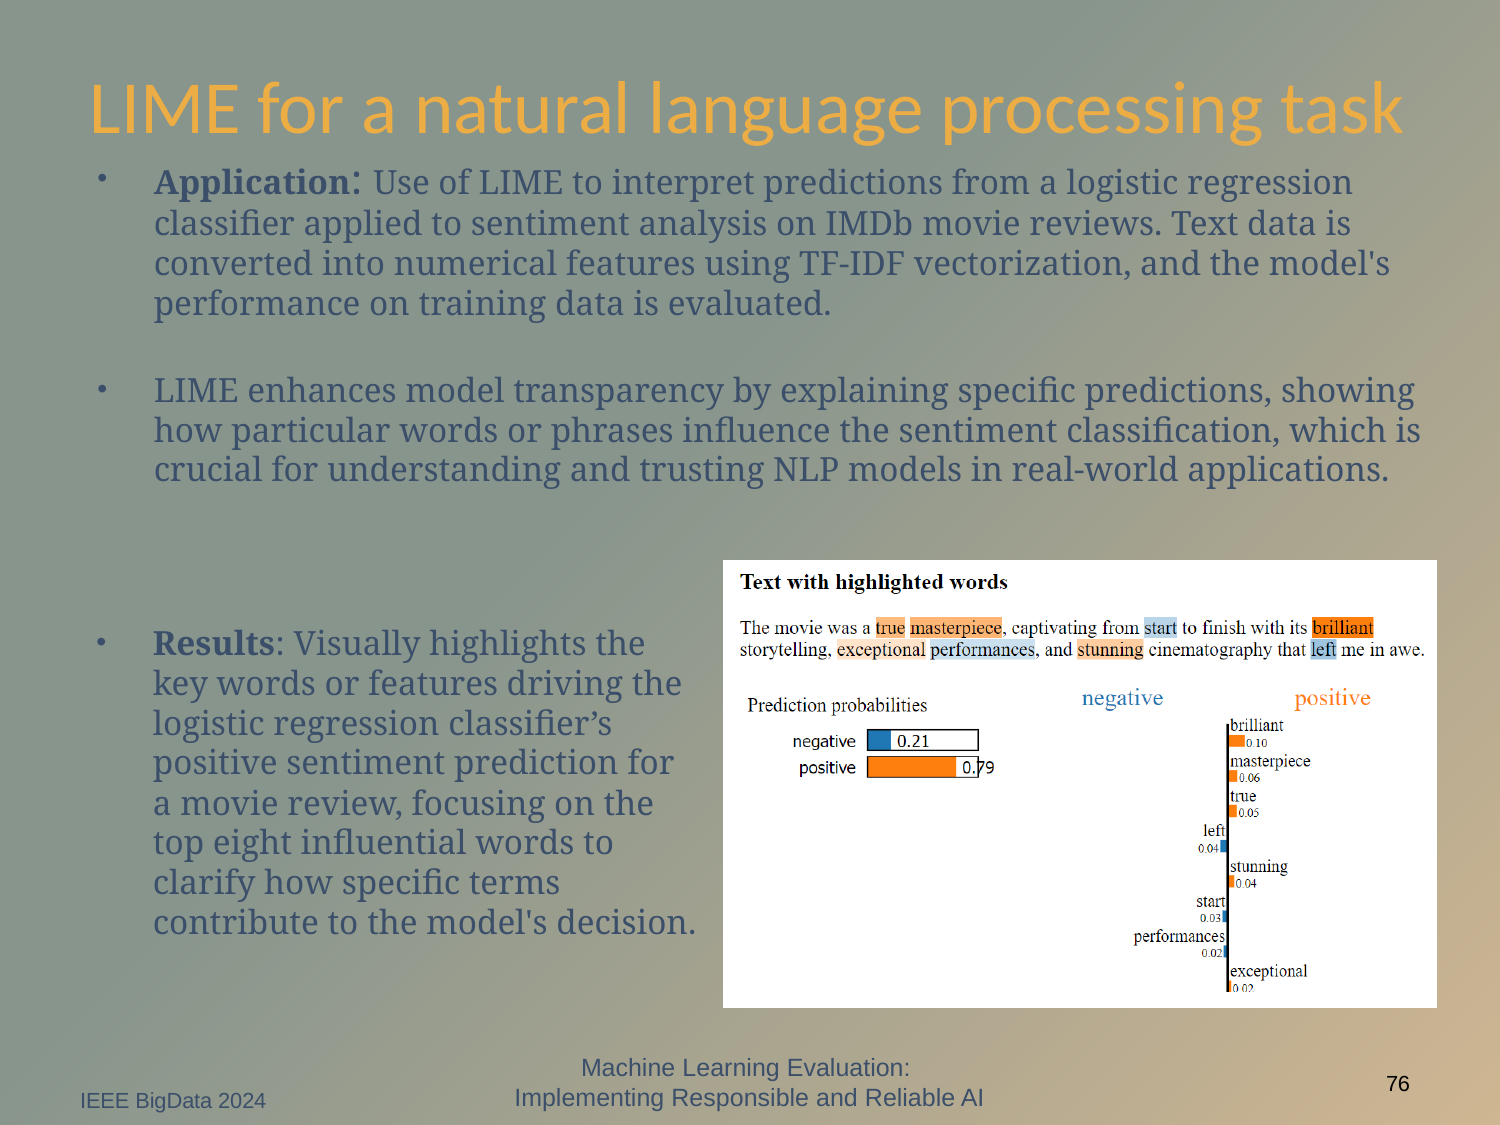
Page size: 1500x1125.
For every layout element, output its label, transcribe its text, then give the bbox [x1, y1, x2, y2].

list Application: Use of LIME to interpret predictions from a logistic regression classifier applied to sentiment analysis on IMDb movie reviews. Text data is converted into numerical features using TF-IDF vectorization, and the model's performance on training data is evaluated. LIME enhances model transparency by explaining specific predictions, showing how particular words or phrases influence the sentiment classification, which is crucial for understanding and trusting NLP models in real-world applications. [17, 144, 1463, 484]
text_box Results: Visually highlights the key words or features driving the logistic regression classifier’s positive sentiment prediction for a movie review, focusing on the top eight influential words to clarify how specific terms contribute to the model's decision. [17, 614, 713, 954]
title LIME for a natural language processing task [75, 51, 1425, 144]
slide_number 76 [1057, 1052, 1425, 1113]
picture [722, 559, 1437, 1008]
slide_number IEEE BigData 2024 [0, 1052, 349, 1113]
footer Machine Learning Evaluation: Implementing Responsible and Reliable AI [474, 1051, 1025, 1112]
